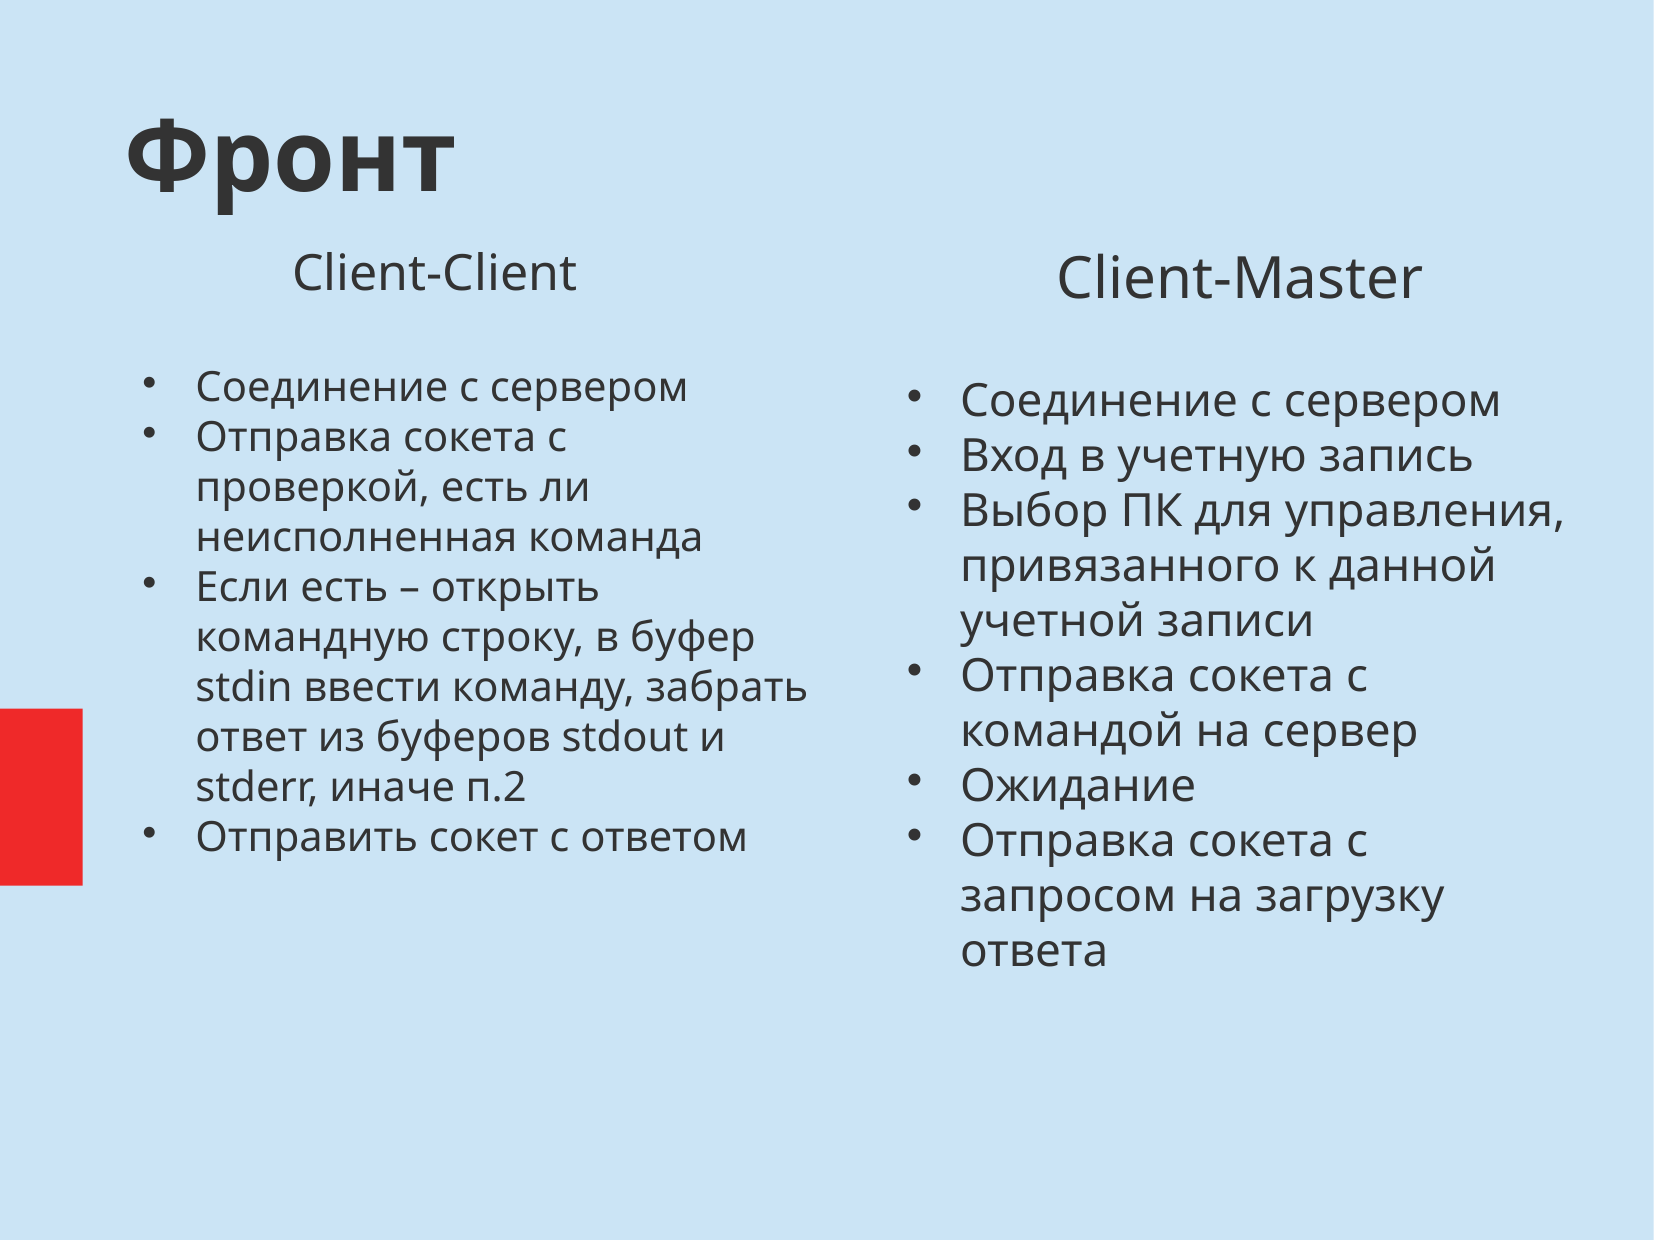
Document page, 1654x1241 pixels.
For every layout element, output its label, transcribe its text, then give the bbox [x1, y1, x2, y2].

text_box Client-Client Соединение с сервером Отправка сокета с проверкой, есть ли неисполненная команда Если есть – открыть командную строку, в буфер stdin ввести команду, забрать ответ из буферов stdout и stderr, иначе п.2 Отправить сокет с ответом [124, 240, 811, 1110]
text_box Client-Master Соединение с сервером Вход в учетную запись Выбор ПК для управления, привязанного к данной учетной записи Отправка сокета с командой на сервер Ожидание Отправка сокета с запросом на загрузку ответа [889, 240, 1575, 1110]
text_box Фронт [124, 33, 1530, 270]
